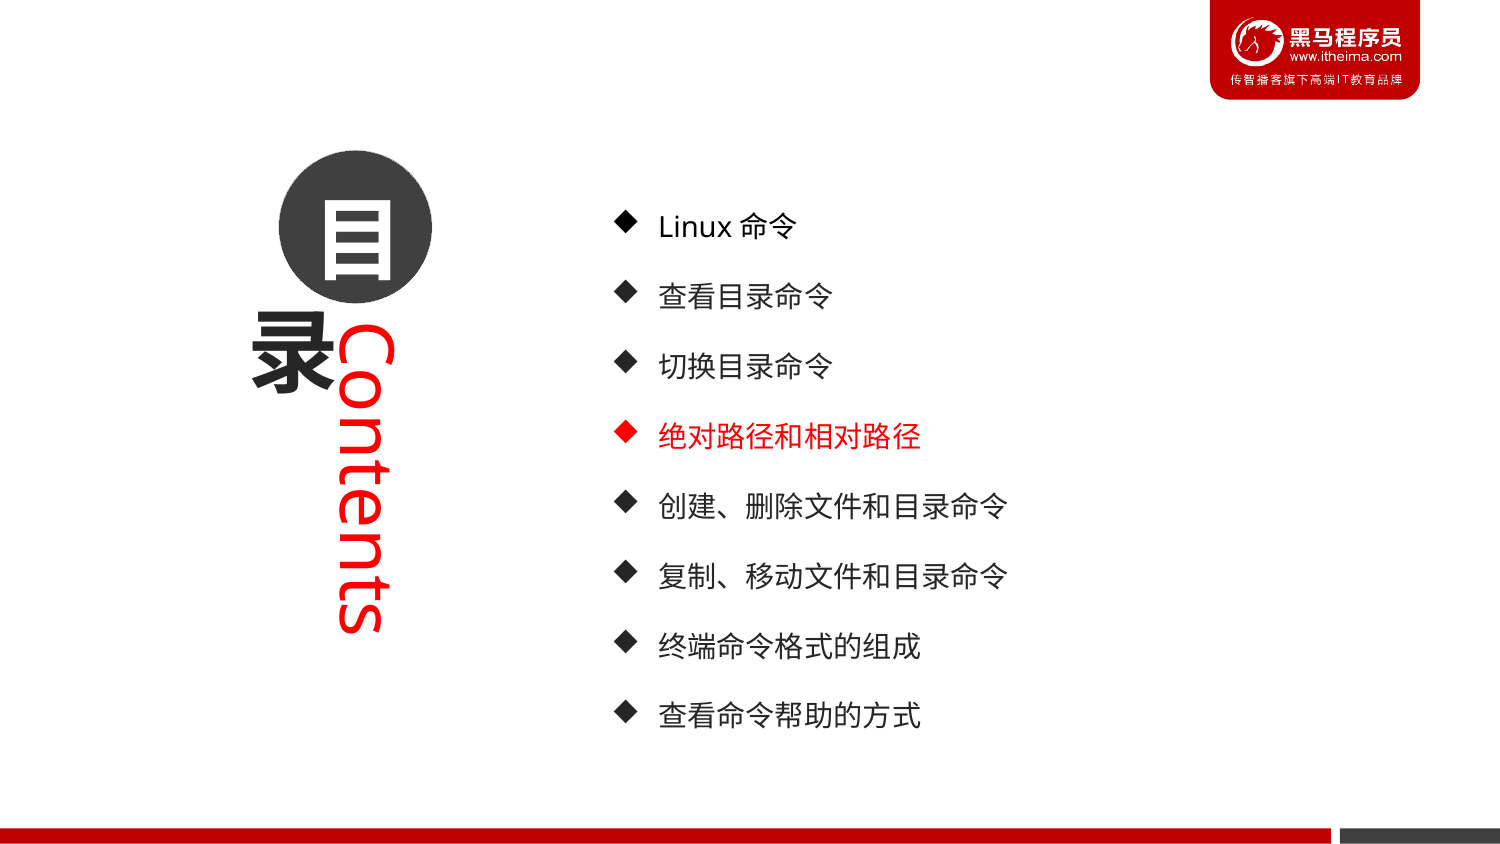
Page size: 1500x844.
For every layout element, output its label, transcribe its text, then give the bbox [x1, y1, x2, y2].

text_box 录 [218, 288, 339, 410]
picture [1212, 8, 1421, 94]
text_box Contents [321, 314, 427, 749]
text_box Linux命令 查看目录命令 切换目录命令 绝对路径和相对路径 创建、删除文件和目录命令 复制、移动文件和目录命令 终端命令格式的组成 查看命令帮助的方式 [596, 166, 1306, 741]
text_box 目 [278, 150, 433, 304]
